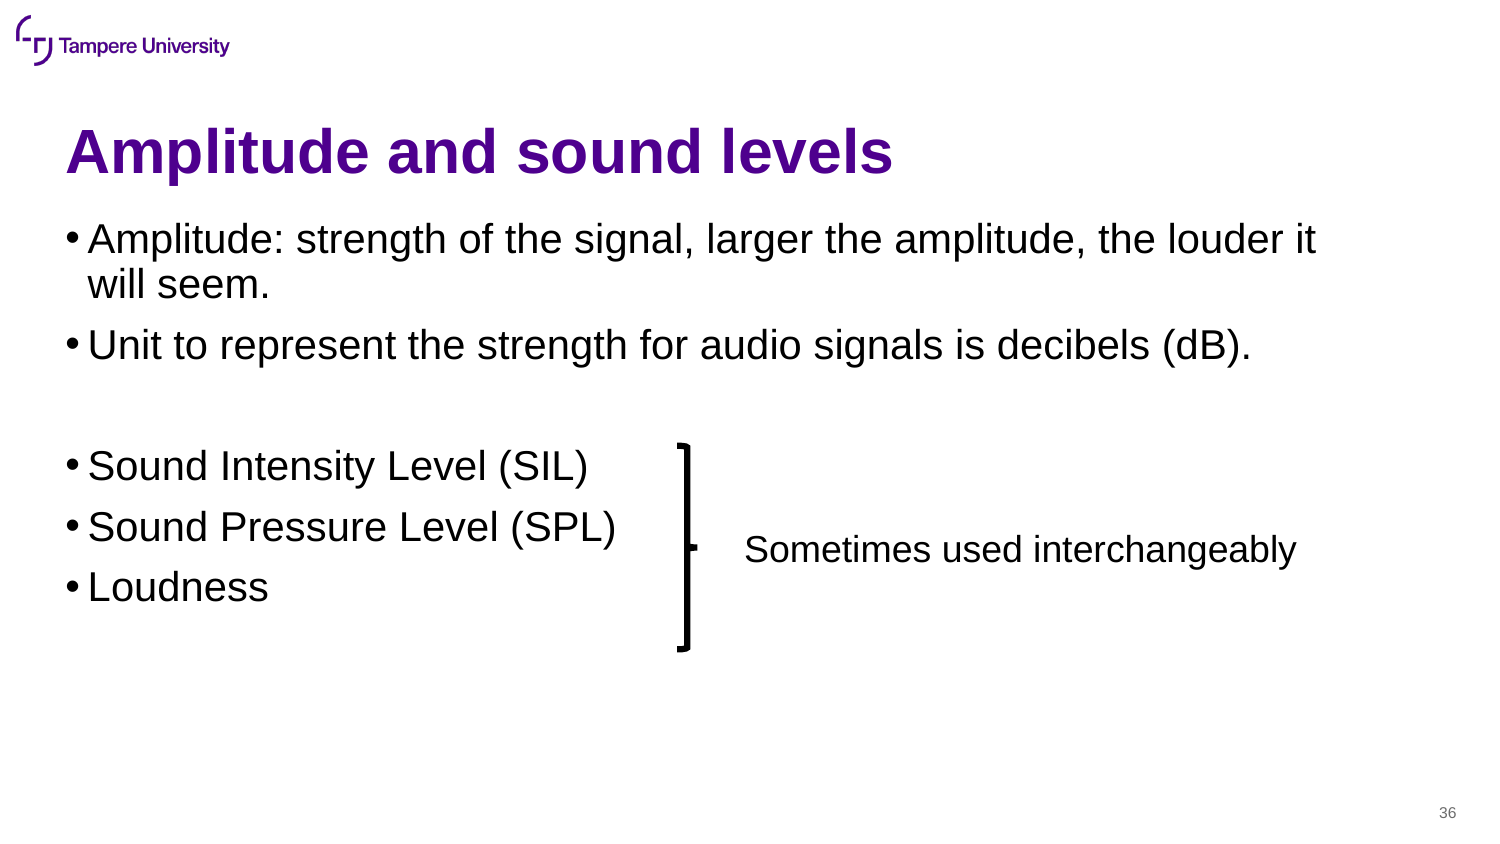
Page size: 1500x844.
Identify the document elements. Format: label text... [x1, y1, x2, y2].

list Amplitude: strength of the signal, larger the amplitude, the louder it will seem. Unit to represent the strength for audio signals is decibels (dB). Sound Intensity Level (SIL) Sound Pressure Level (SPL) Loudness [50, 210, 1345, 746]
title Amplitude and sound levels [50, 112, 1345, 192]
text_box Sometimes used interchangeably [729, 517, 1313, 577]
picture [15, 14, 230, 66]
slide_number 36 [1439, 798, 1486, 830]
text_box [677, 445, 698, 650]
